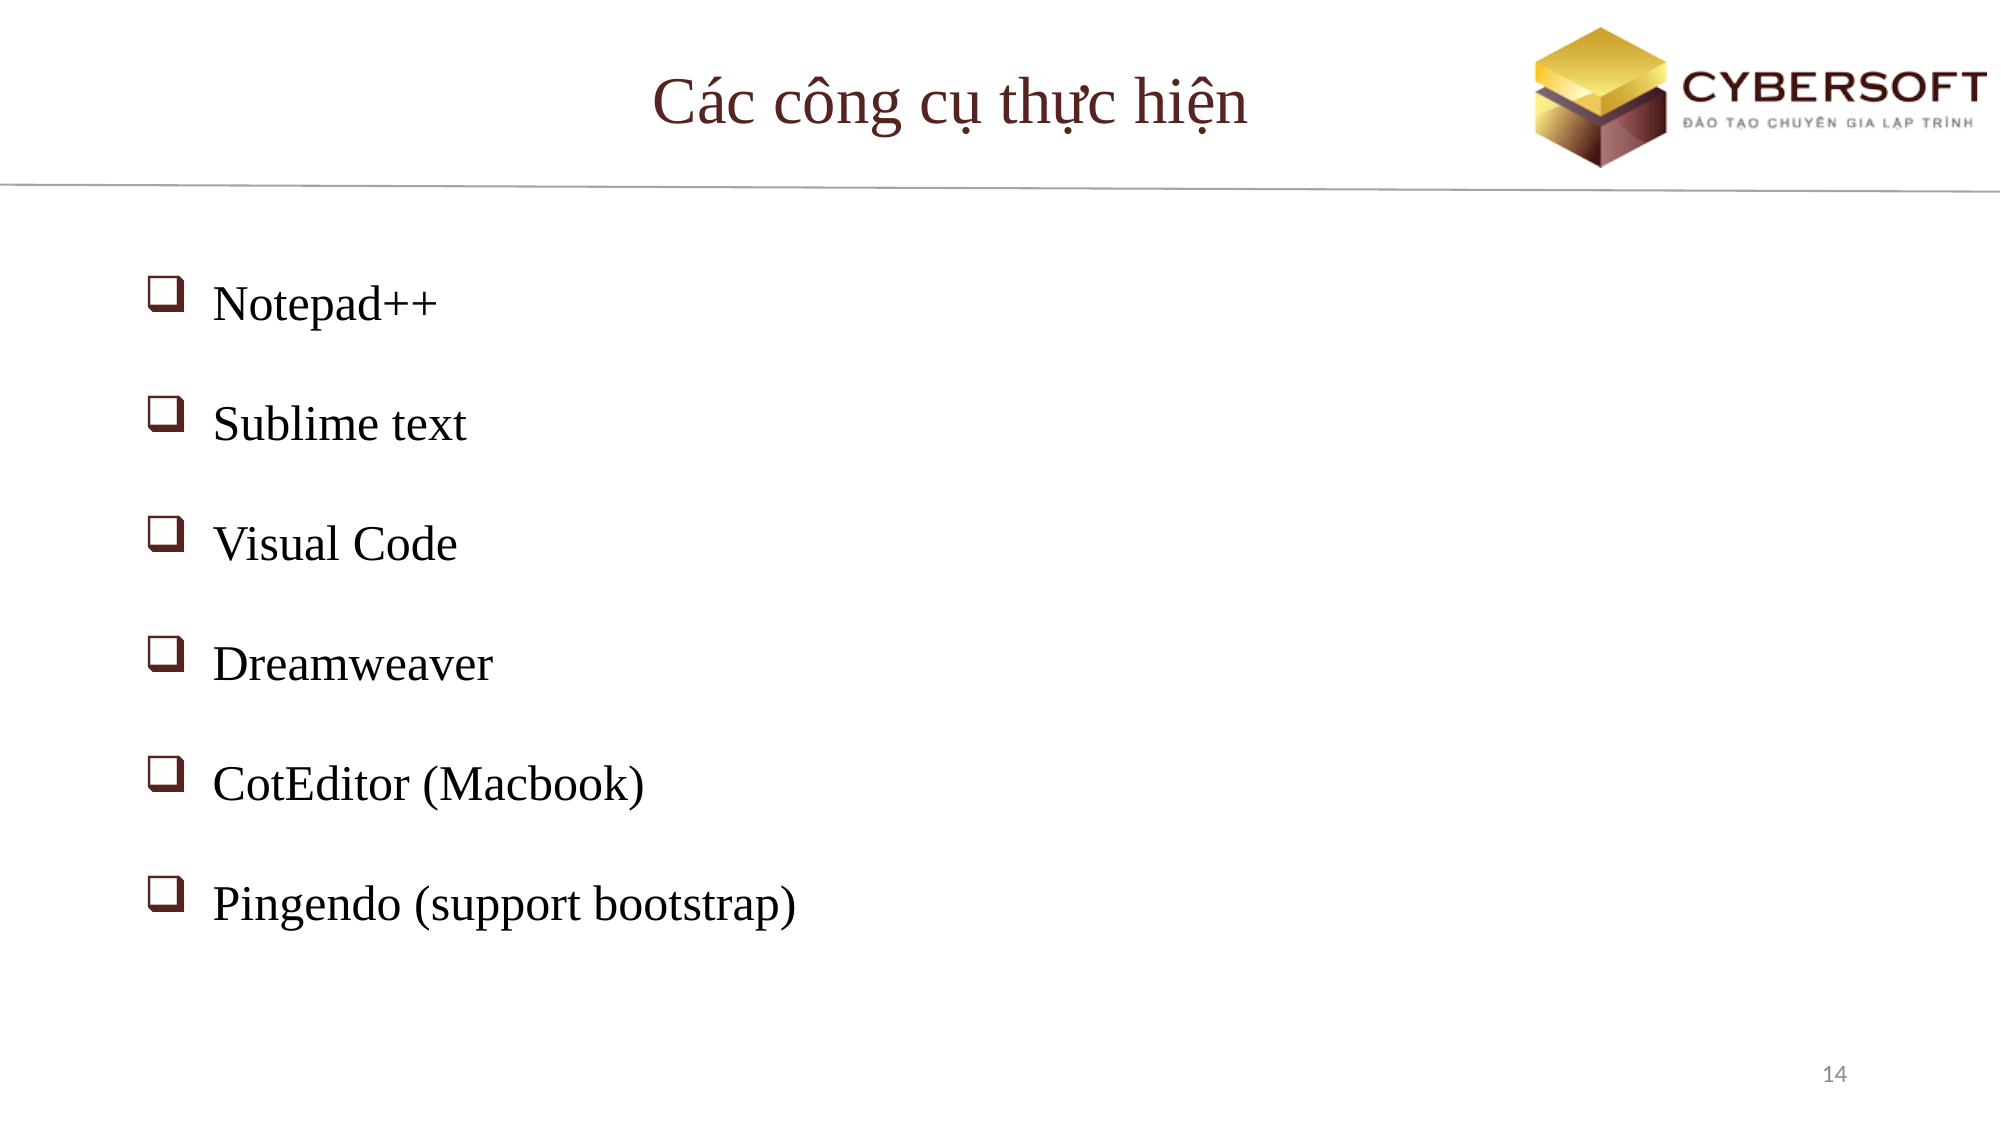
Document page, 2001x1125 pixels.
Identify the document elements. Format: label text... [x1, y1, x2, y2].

text_box Notepad++ Sublime text Visual Code Dreamweaver CotEditor (Macbook) Pingendo (support bootstrap) [129, 262, 1871, 938]
text_box Các công cụ thực hiện [519, 49, 1384, 145]
slide_number 14 [1412, 1042, 1863, 1103]
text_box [0, 184, 2000, 192]
picture [1525, 27, 1987, 168]
